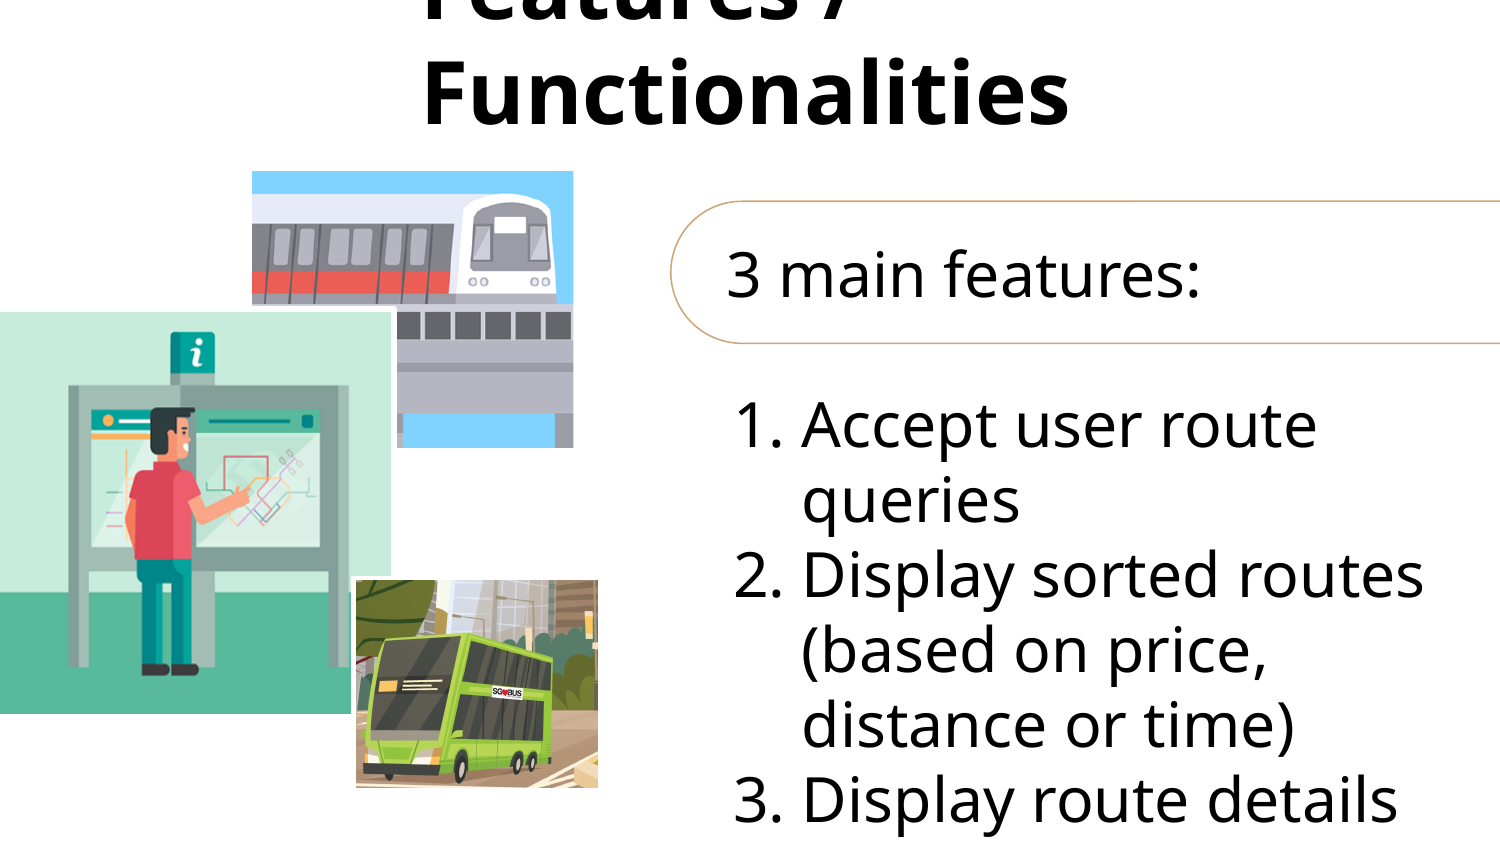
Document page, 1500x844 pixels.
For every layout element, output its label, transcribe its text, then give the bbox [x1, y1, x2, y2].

text_box [670, 201, 1500, 344]
text_box 3 main features: Accept user route queries Display sorted routes (based on price, distance or time) Display route details [711, 337, 1500, 769]
picture [0, 171, 598, 789]
title Features / Functionalities [405, 42, 1220, 158]
